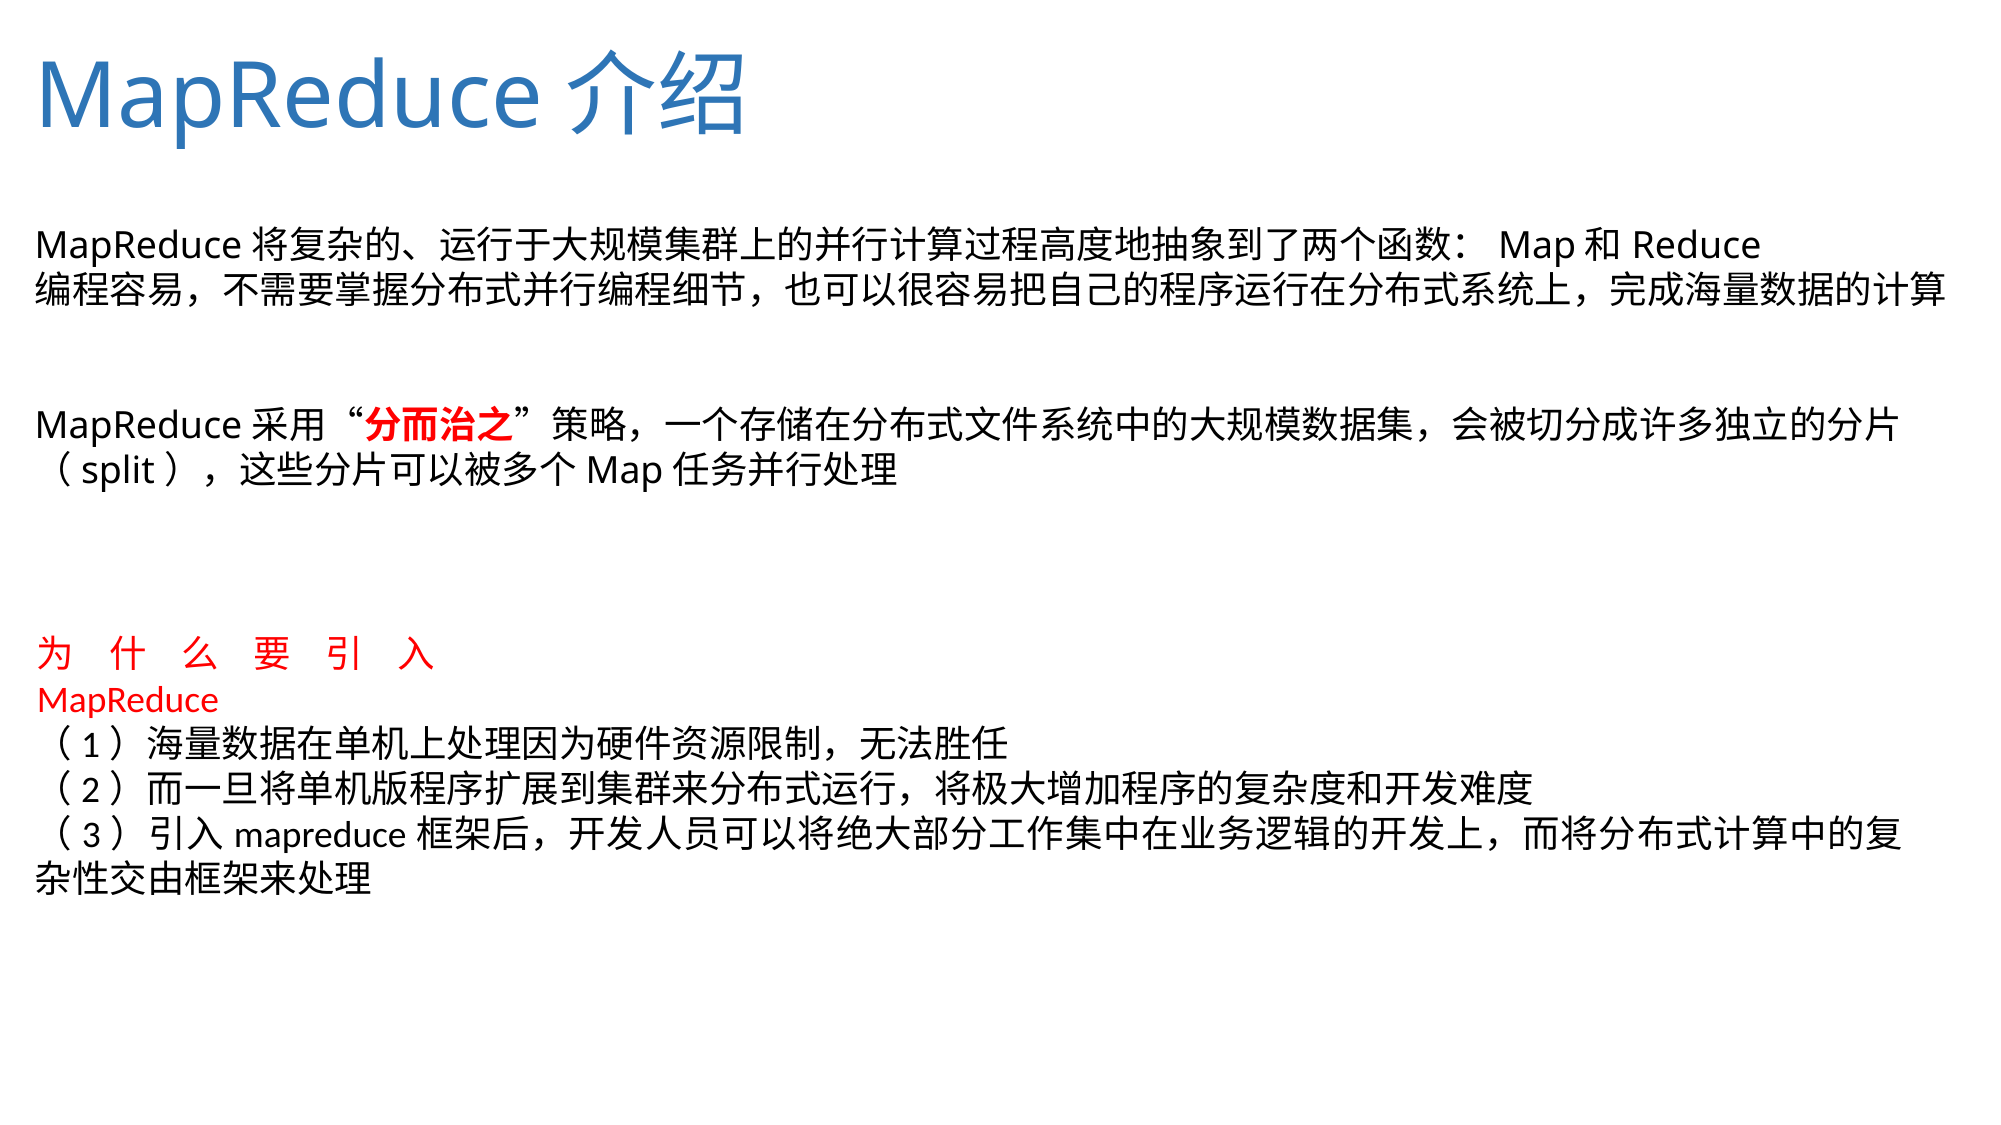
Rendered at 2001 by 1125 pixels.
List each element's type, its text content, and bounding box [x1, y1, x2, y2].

text_box 为什么要引入MapReduce [22, 622, 460, 683]
text_box MapReduce将复杂的、运行于大规模集群上的并行计算过程高度地抽象到了两个函数：Map和Reduce 编程容易，不需要掌握分布式并行编程细节，也可以很容易把自己的程序运行在分布式系统上，完成海量数据的计算 MapReduce采用“分而治之”策略，一个存储在分布式文件系统中的大规模数据集，会被切分成许多独立的分片（split），这些分片可以被多个Map任务并行处理 [19, 168, 1973, 499]
text_box （1）海量数据在单机上处理因为硬件资源限制，无法胜任 （2）而一旦将单机版程序扩展到集群来分布式运行，将极大增加程序的复杂度和开发难度 （3）引入mapreduce框架后，开发人员可以将绝大部分工作集中在业务逻辑的开发上，而将分布式计算中的复杂性交由框架来处理 [19, 713, 1918, 908]
text_box MapReduce介绍 [19, 40, 1029, 155]
